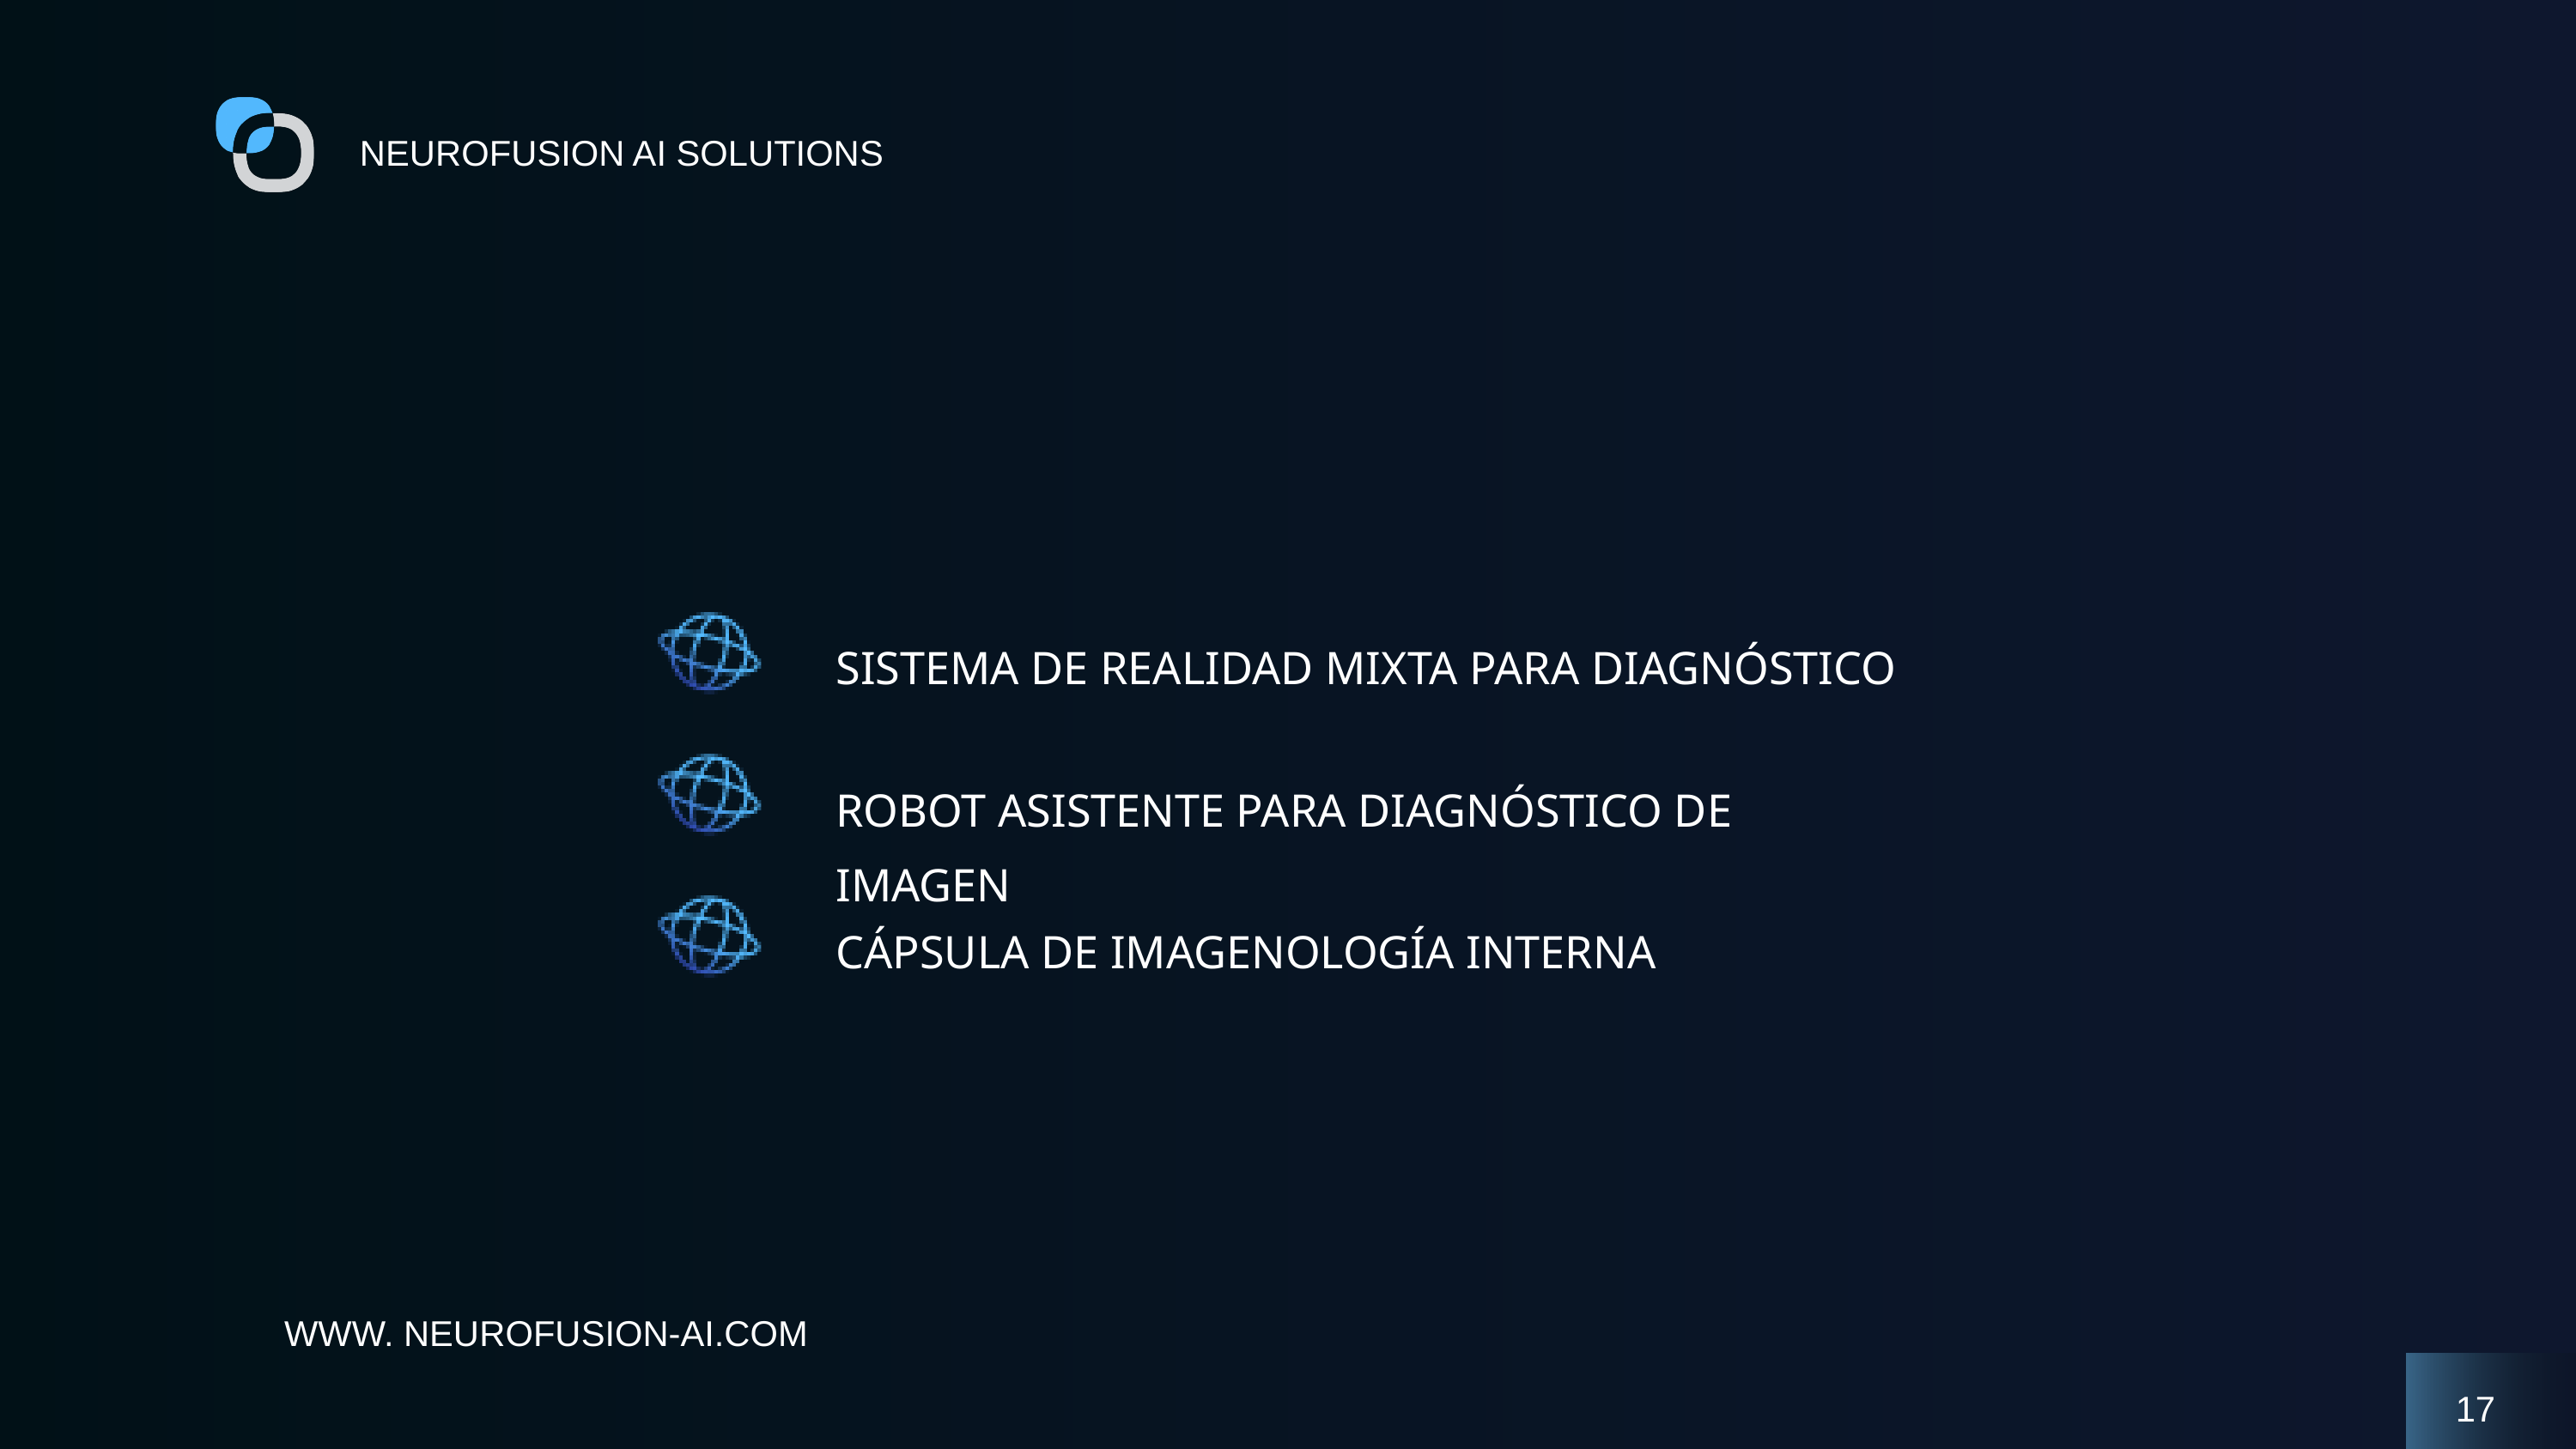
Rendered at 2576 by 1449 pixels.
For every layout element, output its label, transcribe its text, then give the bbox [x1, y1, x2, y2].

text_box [2406, 1332, 2576, 1449]
text_box CÁPSULA DE IMAGENOLOGÍA INTERNA [835, 901, 1842, 978]
text_box NEUROFUSION AI SOLUTIONS [349, 112, 962, 173]
text_box [658, 895, 762, 979]
text_box WWW. NEUROFUSION-AI.COM [284, 1293, 914, 1354]
text_box [658, 612, 762, 694]
text_box SISTEMA DE REALIDAD MIXTA PARA DIAGNÓSTICO [835, 618, 1918, 694]
text_box ROBOT ASISTENTE PARA DIAGNÓSTICO DE IMAGEN [835, 760, 1842, 901]
text_box [216, 97, 314, 192]
text_box [658, 754, 762, 836]
